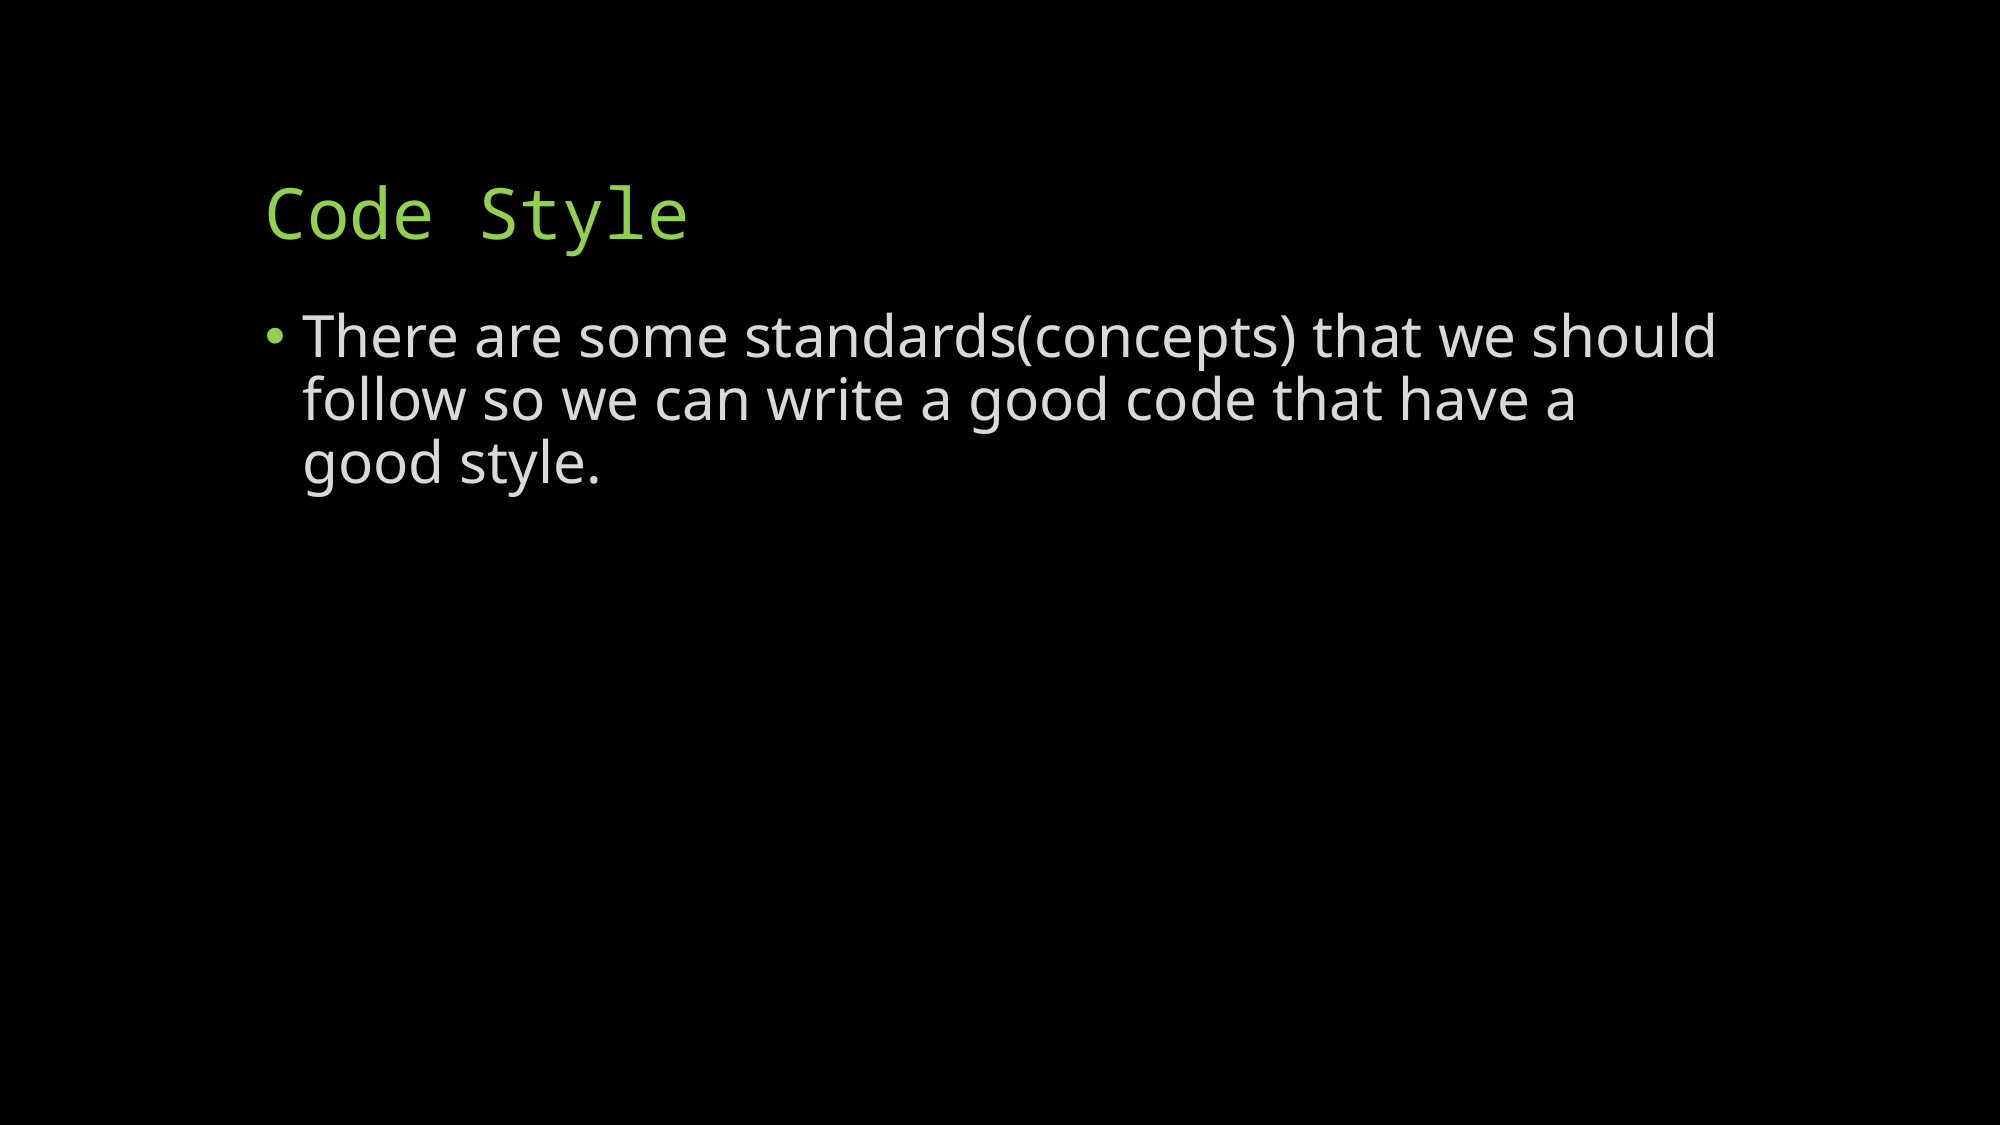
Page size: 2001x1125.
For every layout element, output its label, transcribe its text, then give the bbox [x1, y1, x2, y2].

list There are some standards(concepts) that we should follow so we can write a good code that have a good style. [249, 299, 1750, 1000]
title Code Style [249, 75, 1750, 263]
